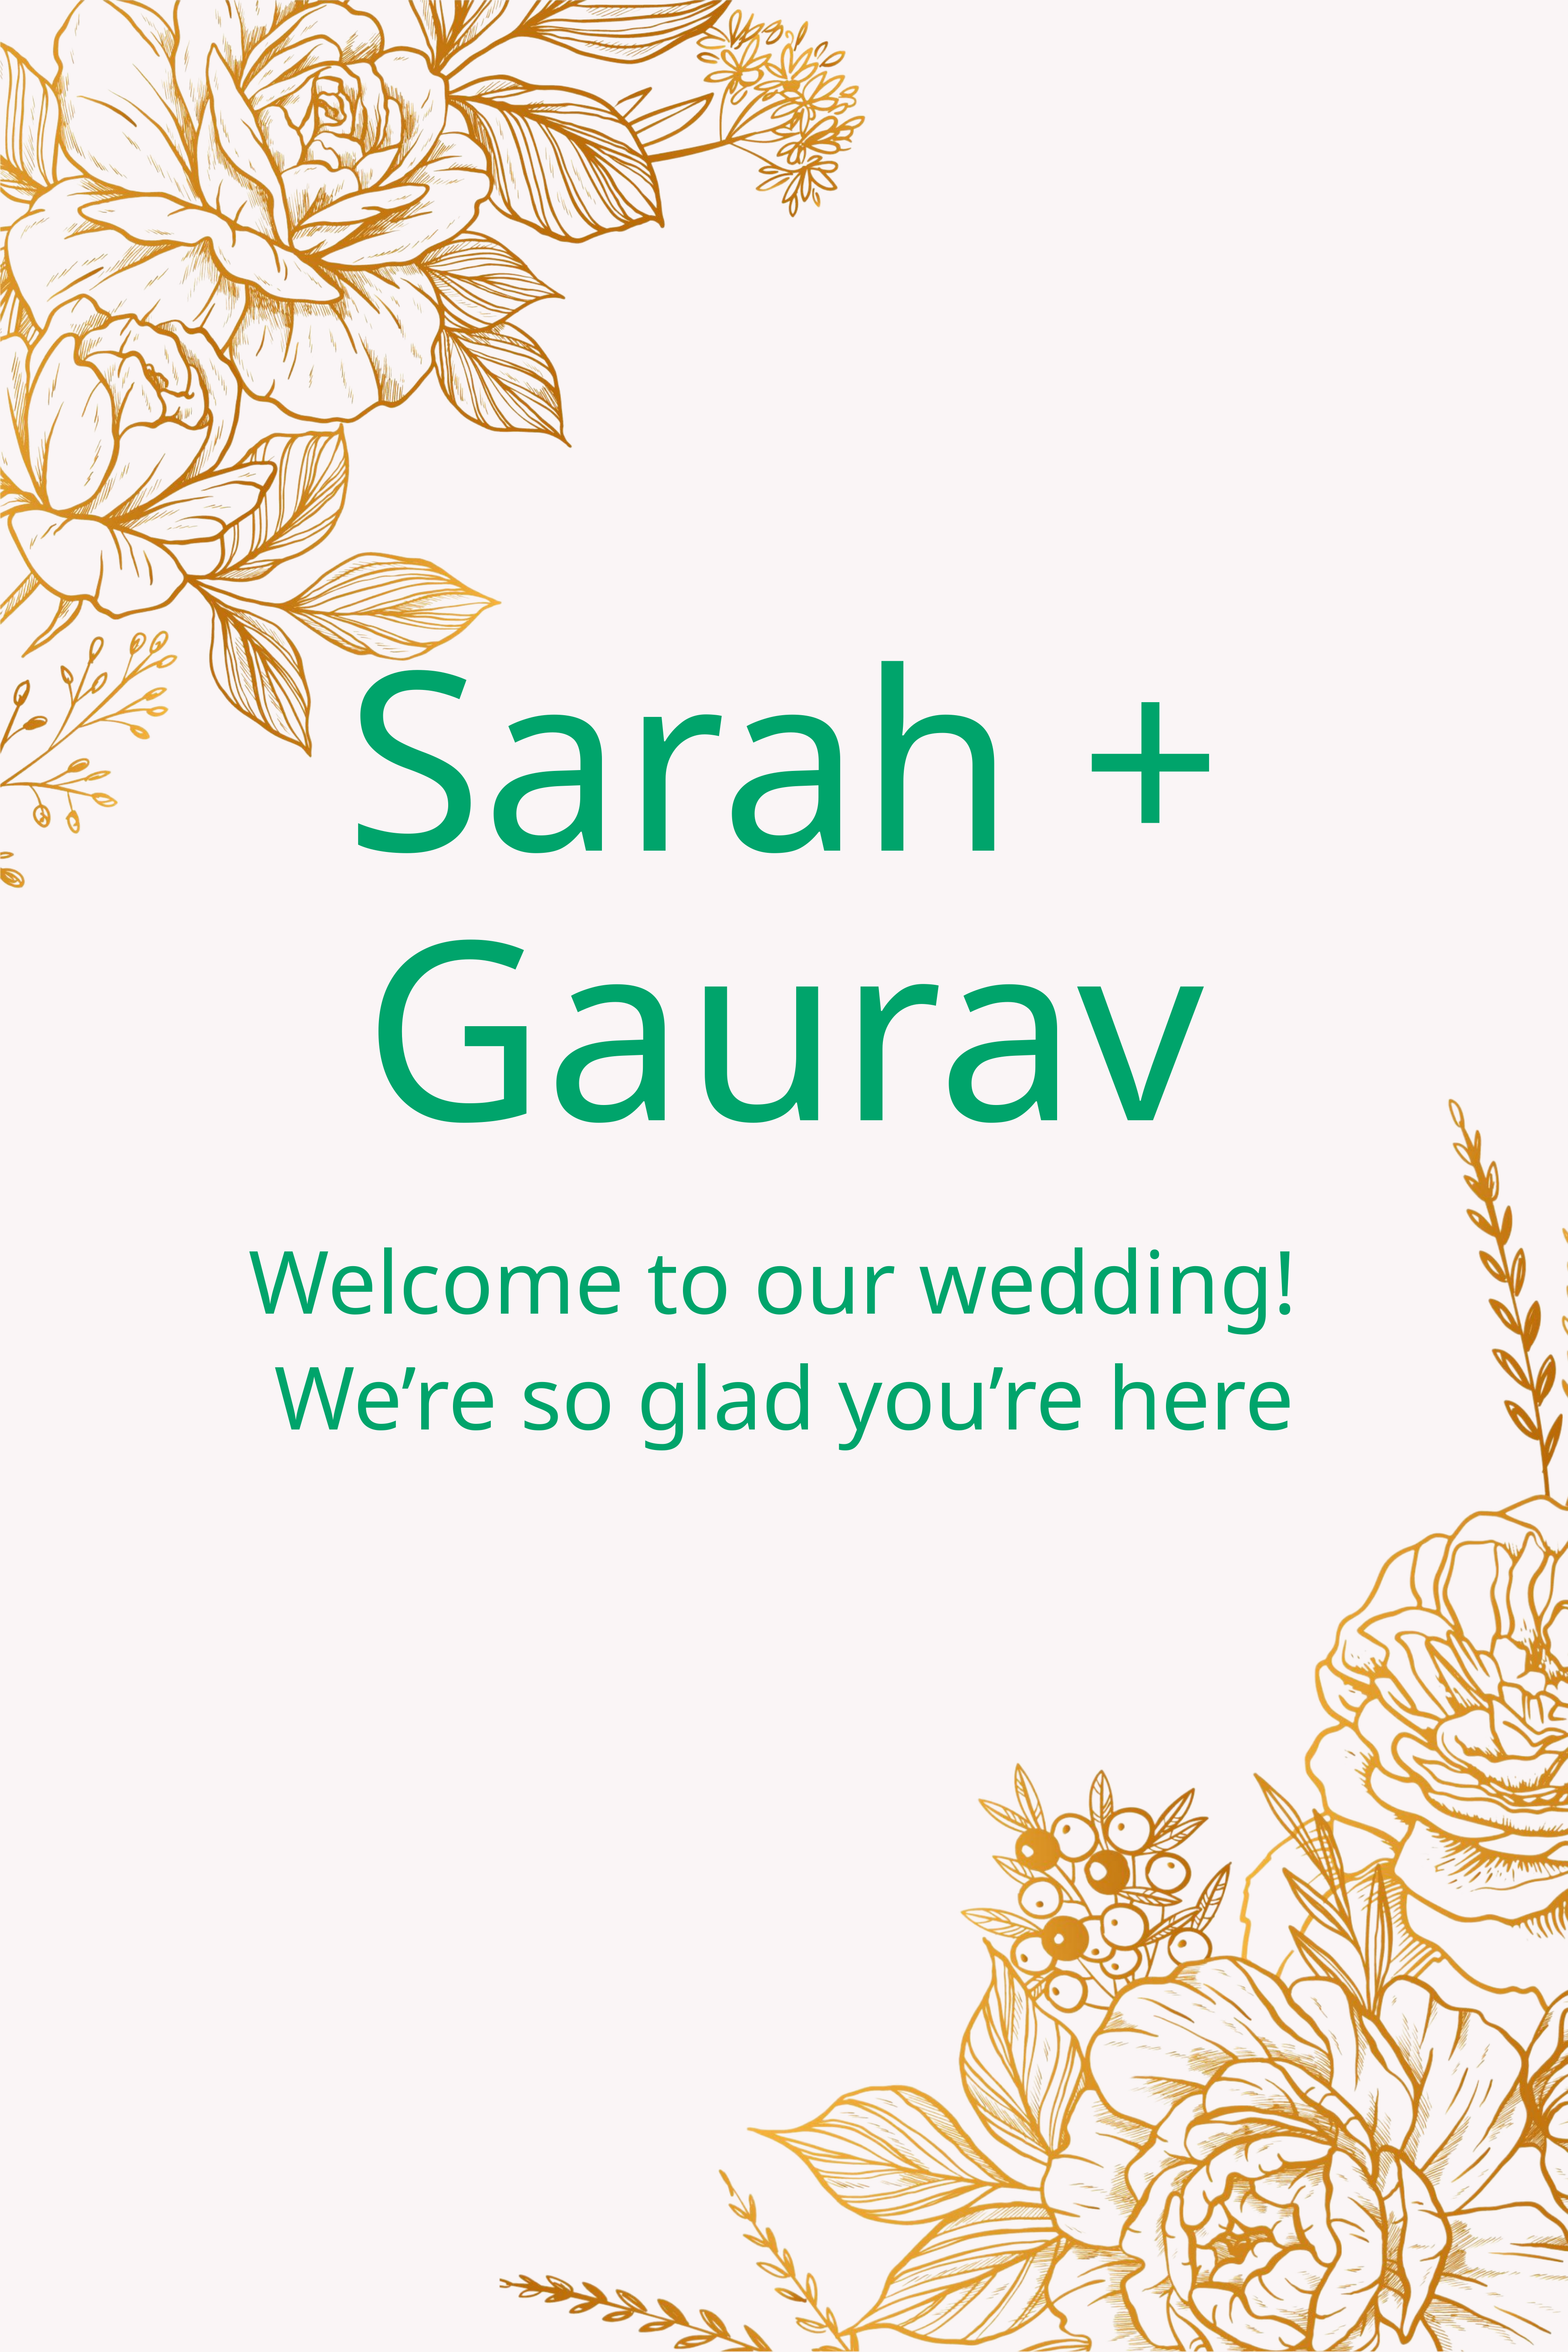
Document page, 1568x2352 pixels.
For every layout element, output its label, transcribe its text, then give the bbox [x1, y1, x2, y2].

subtitle Welcome to our wedding! We’re so glad you’re here [196, 1235, 477, 1803]
picture [477, 1087, 1568, 2352]
title Sarah + Gaurav [118, 511, 1450, 1178]
picture [0, 0, 878, 903]
